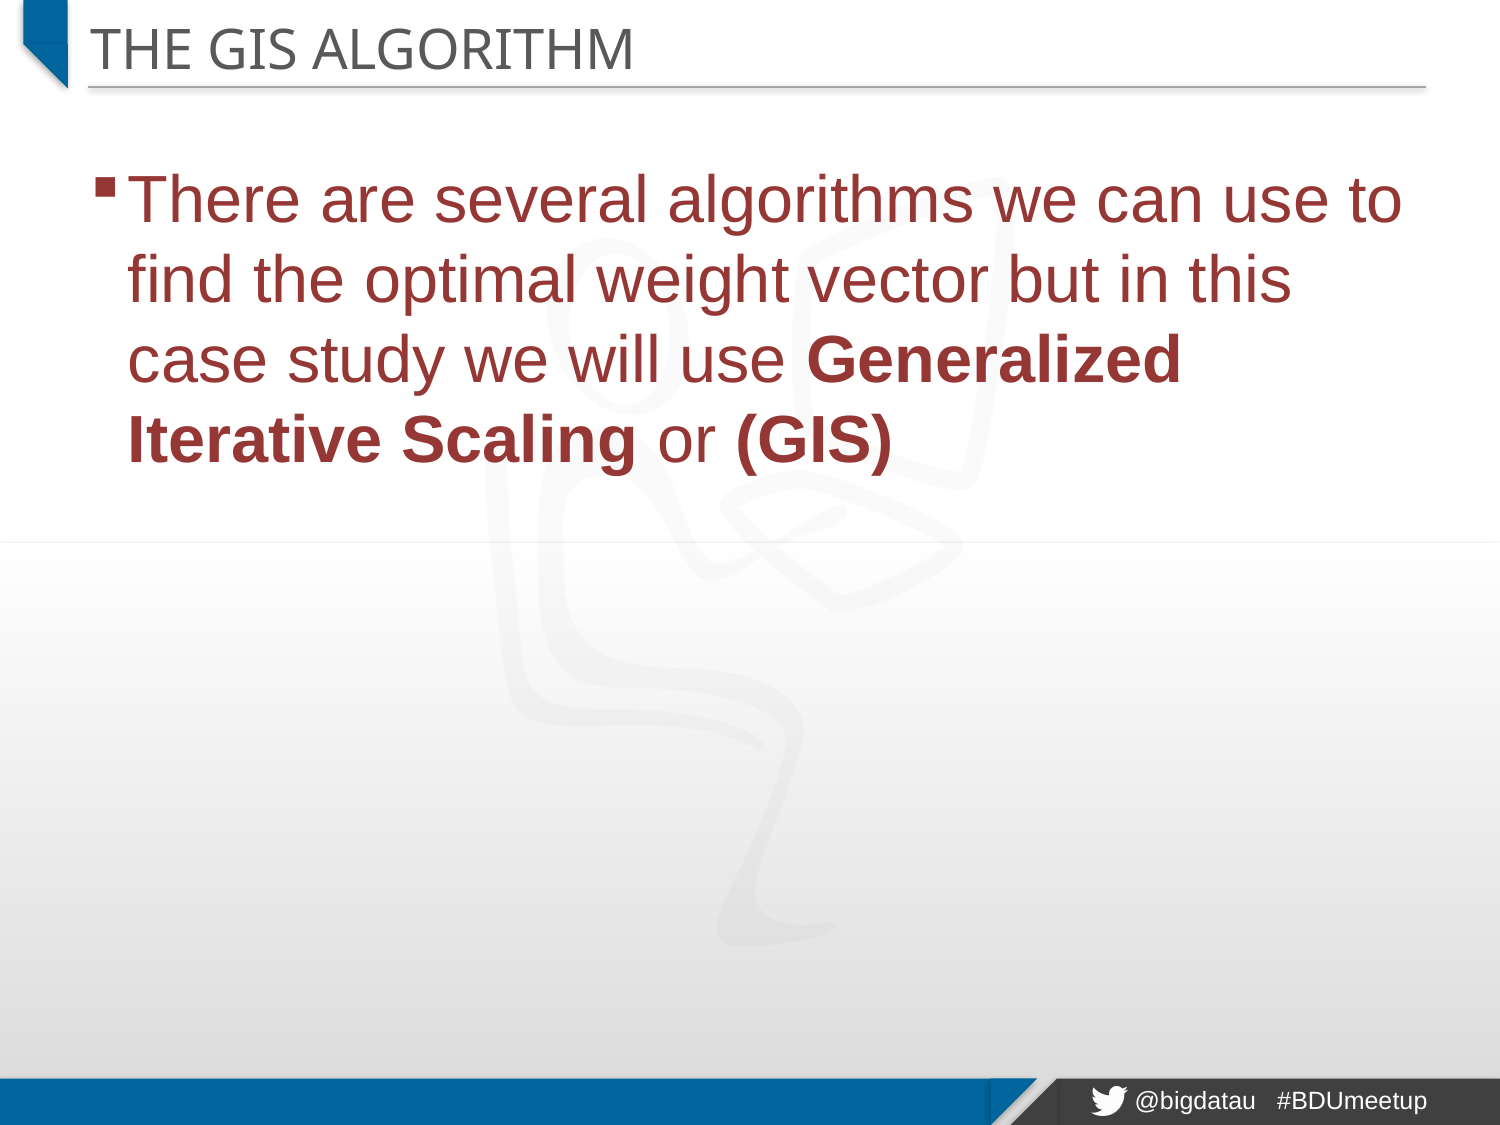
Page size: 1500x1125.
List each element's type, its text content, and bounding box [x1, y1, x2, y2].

picture [1091, 1086, 1128, 1116]
title The GIS Algorithm [75, 5, 1425, 89]
list There are several algorithms we can use to find the optimal weight vector but in this case study we will use Generalized Iterative Scaling or (GIS) [75, 147, 1425, 1005]
